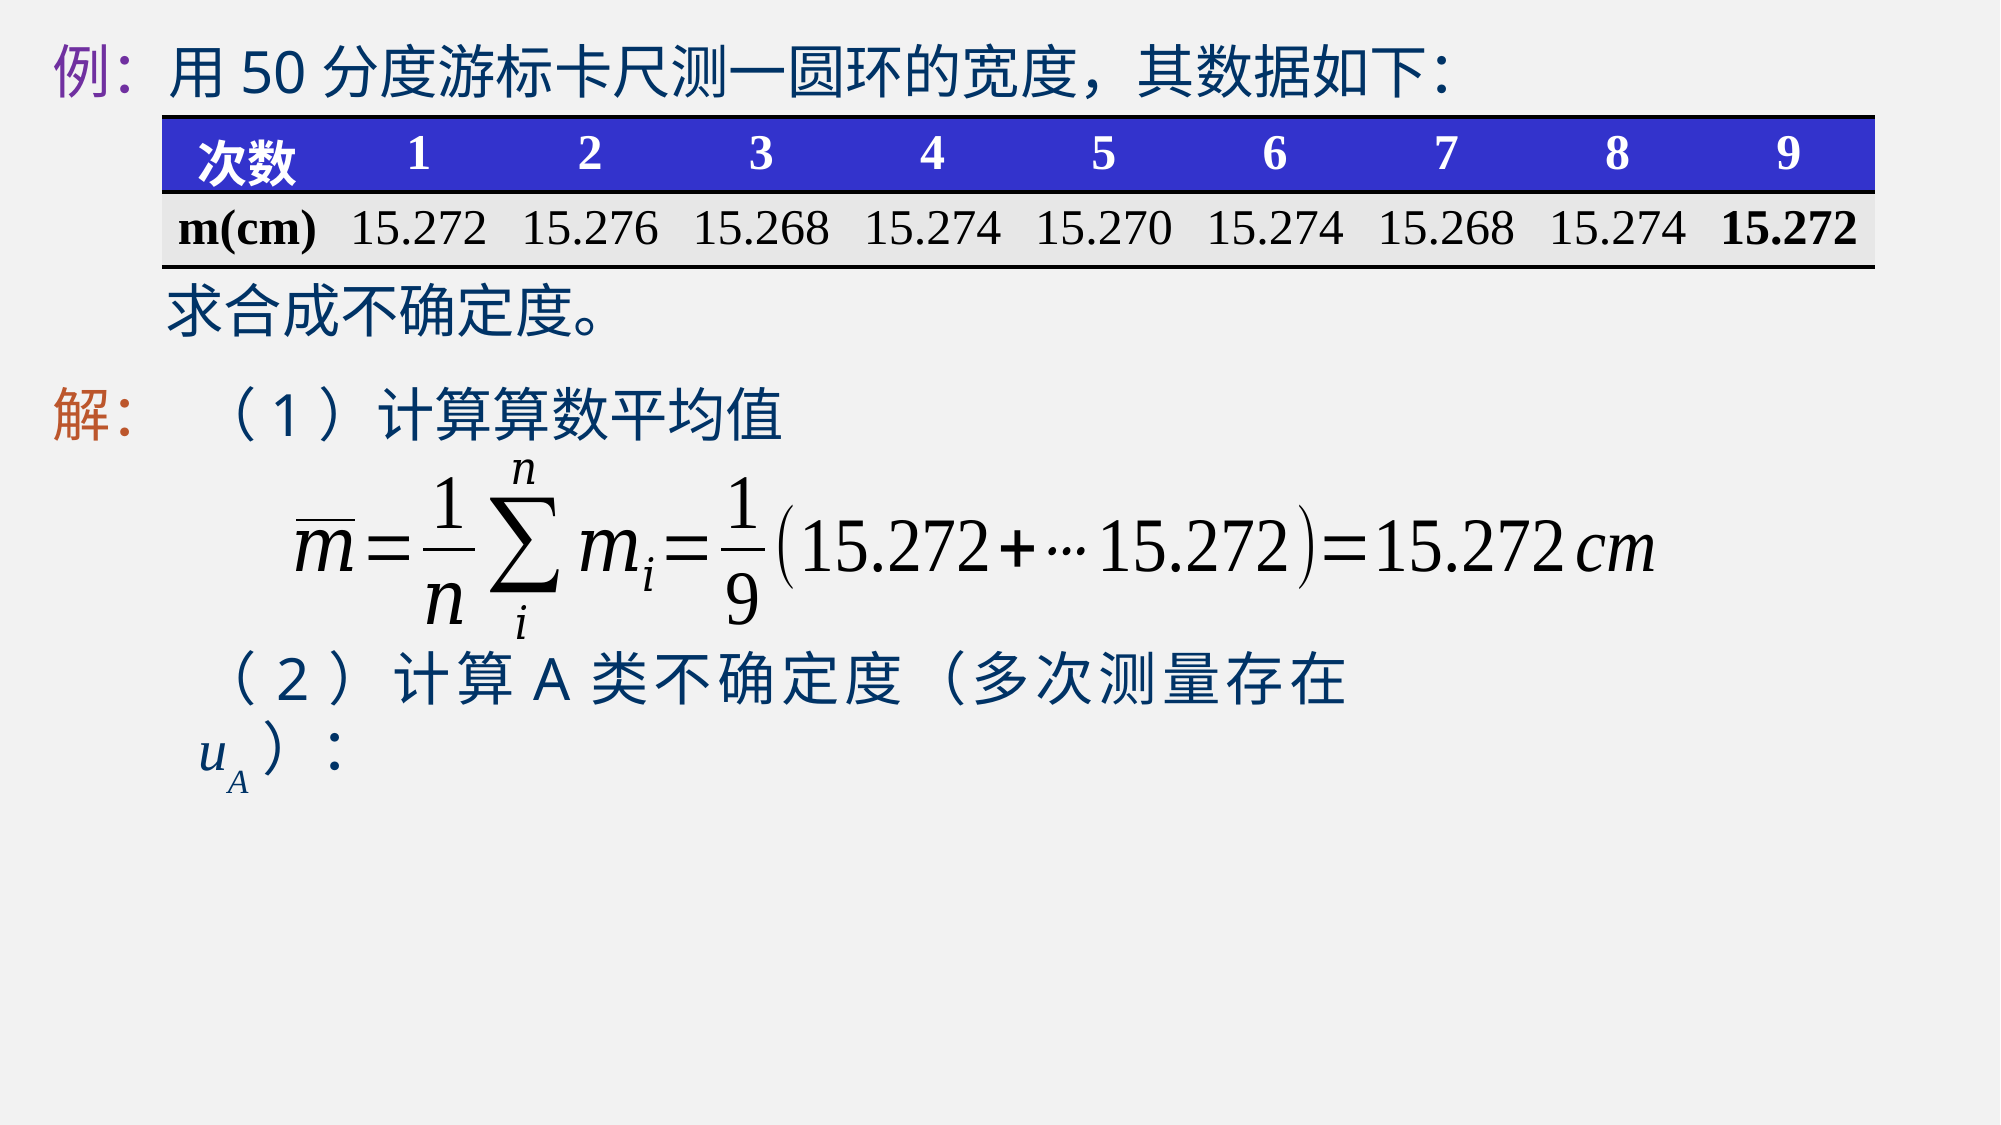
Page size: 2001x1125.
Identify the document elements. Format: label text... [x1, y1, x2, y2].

table_header 3 [676, 119, 847, 190]
table_cell 15.274 [847, 194, 1018, 265]
table_cell 15.268 [676, 194, 847, 265]
text_box 求合成不确定度。 [150, 267, 664, 352]
table_cell 15.272 [1703, 194, 1875, 265]
table_cell 15.274 [1190, 194, 1361, 265]
table_cell 15.268 [1361, 194, 1532, 265]
table_cell 15.276 [505, 194, 676, 265]
text_box 例：用50分度游标卡尺测一圆环的宽度，其数据如下： [37, 27, 1616, 113]
table_header 6 [1190, 119, 1361, 190]
table_header 次数 [162, 119, 333, 190]
table_header 8 [1532, 119, 1703, 190]
table_cell 15.272 [333, 194, 505, 265]
table_header 7 [1361, 119, 1532, 190]
table_header 2 [505, 119, 676, 190]
table_cell m(cm) [162, 194, 333, 265]
text_box 解： [37, 370, 195, 455]
table_cell 15.274 [1532, 194, 1703, 265]
text_box （2）计算A类不确定度（多次测量存在uA）： [183, 635, 1377, 809]
table_header 9 [1703, 119, 1875, 190]
table_header 5 [1018, 119, 1190, 190]
text_box （1）计算算数平均值 [183, 370, 1434, 456]
table_cell 15.270 [1018, 194, 1190, 265]
table_header 1 [333, 119, 505, 190]
table_header 4 [847, 119, 1018, 190]
